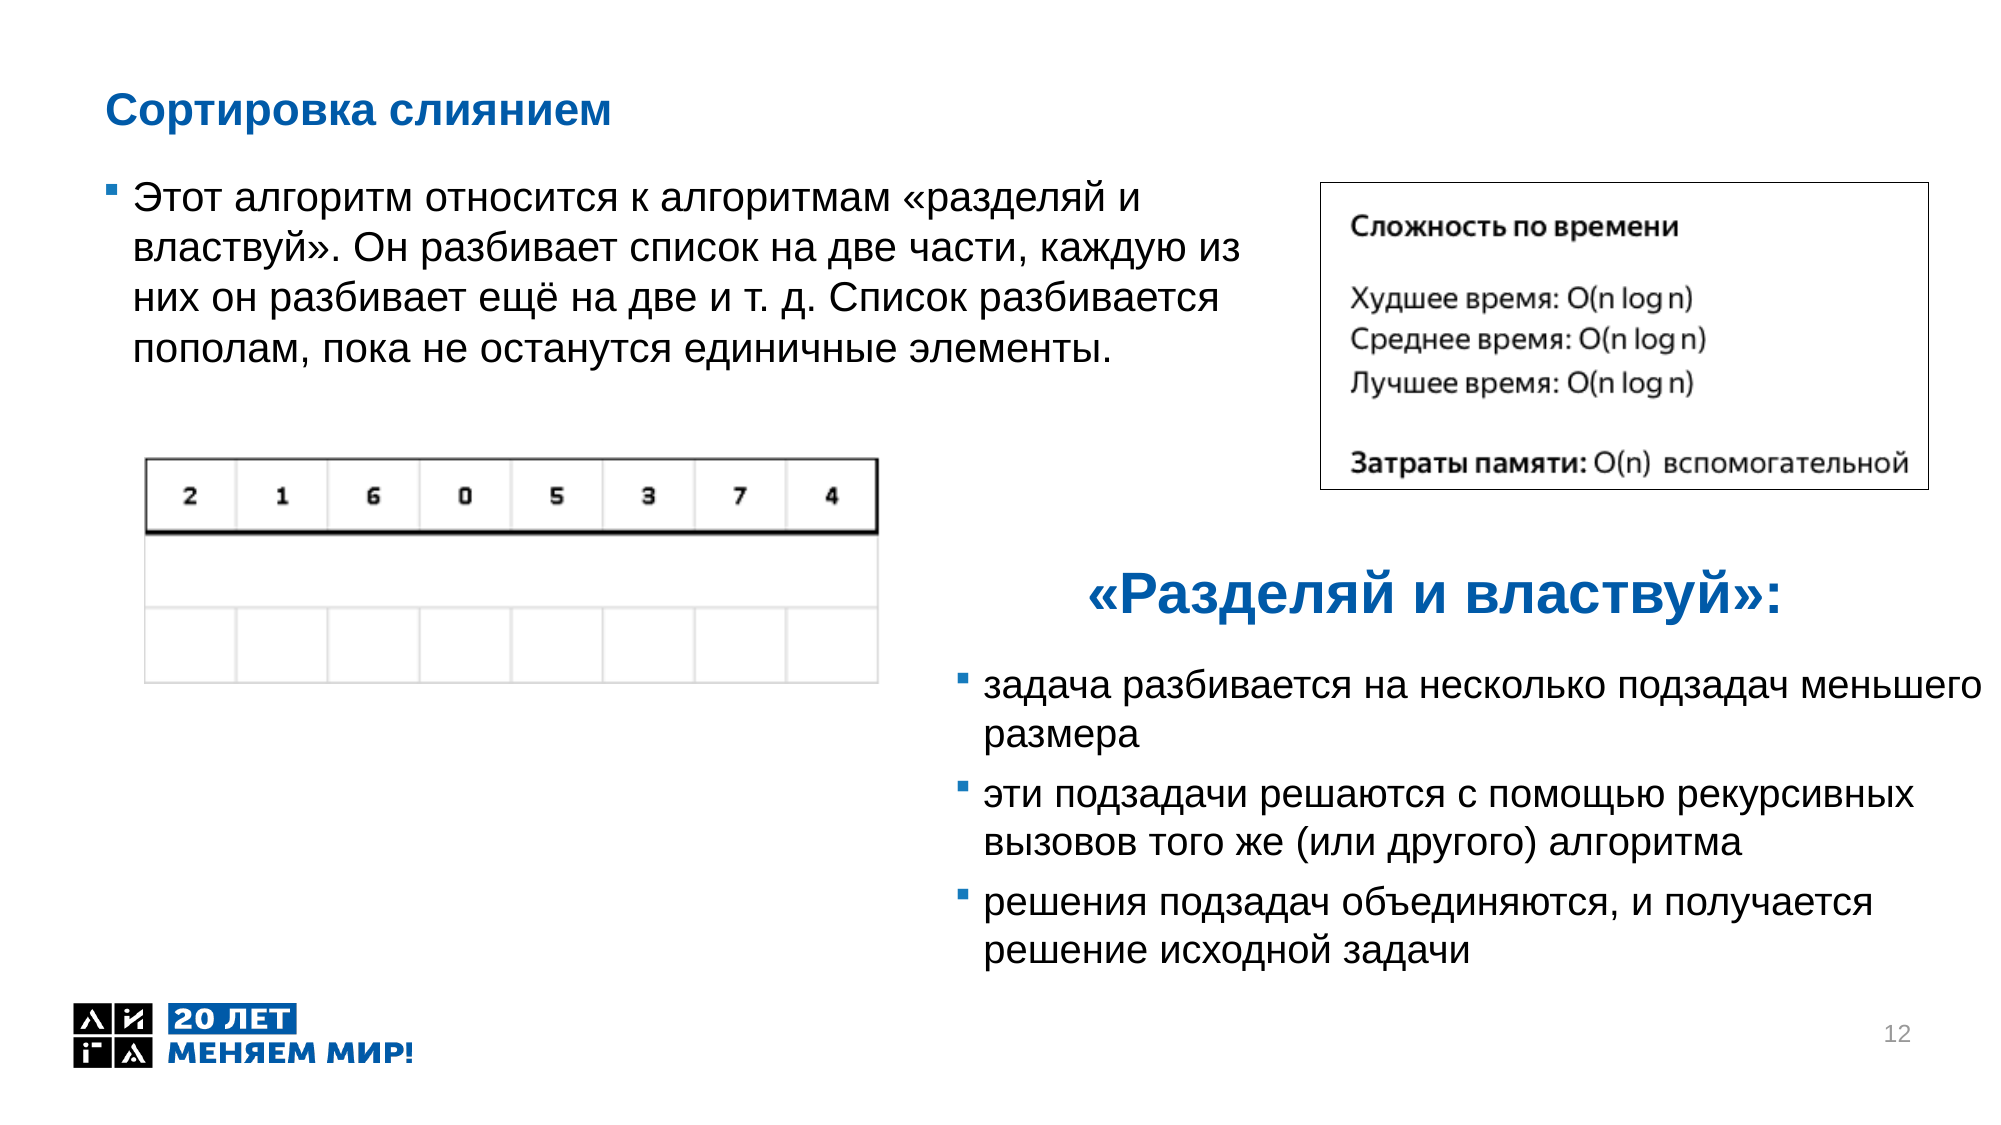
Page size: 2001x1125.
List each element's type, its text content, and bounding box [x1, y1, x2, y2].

picture [144, 457, 883, 684]
text_box задача разбивается на несколько подзадач меньшего размера эти подзадачи решаются с помощью рекурсивных вызовов того же (или другого) алгоритма решения подзадач объединяются, и получается решение исходной задачи [954, 651, 1991, 979]
text_box Этот алгоритм относится к алгоритмам «разделяй и властвуй». Он разбивает список на две части, каждую из них он разбивает ещё на две и т. д. Список разбивается пополам, пока не останутся единичные элементы. [103, 162, 1305, 490]
picture [73, 1003, 412, 1068]
title Сортировка слиянием [90, 72, 1898, 149]
slide_number 12 [1850, 1002, 1946, 1063]
text_box «Разделяй и властвуй»: [1072, 553, 2000, 629]
picture [1320, 182, 1929, 490]
